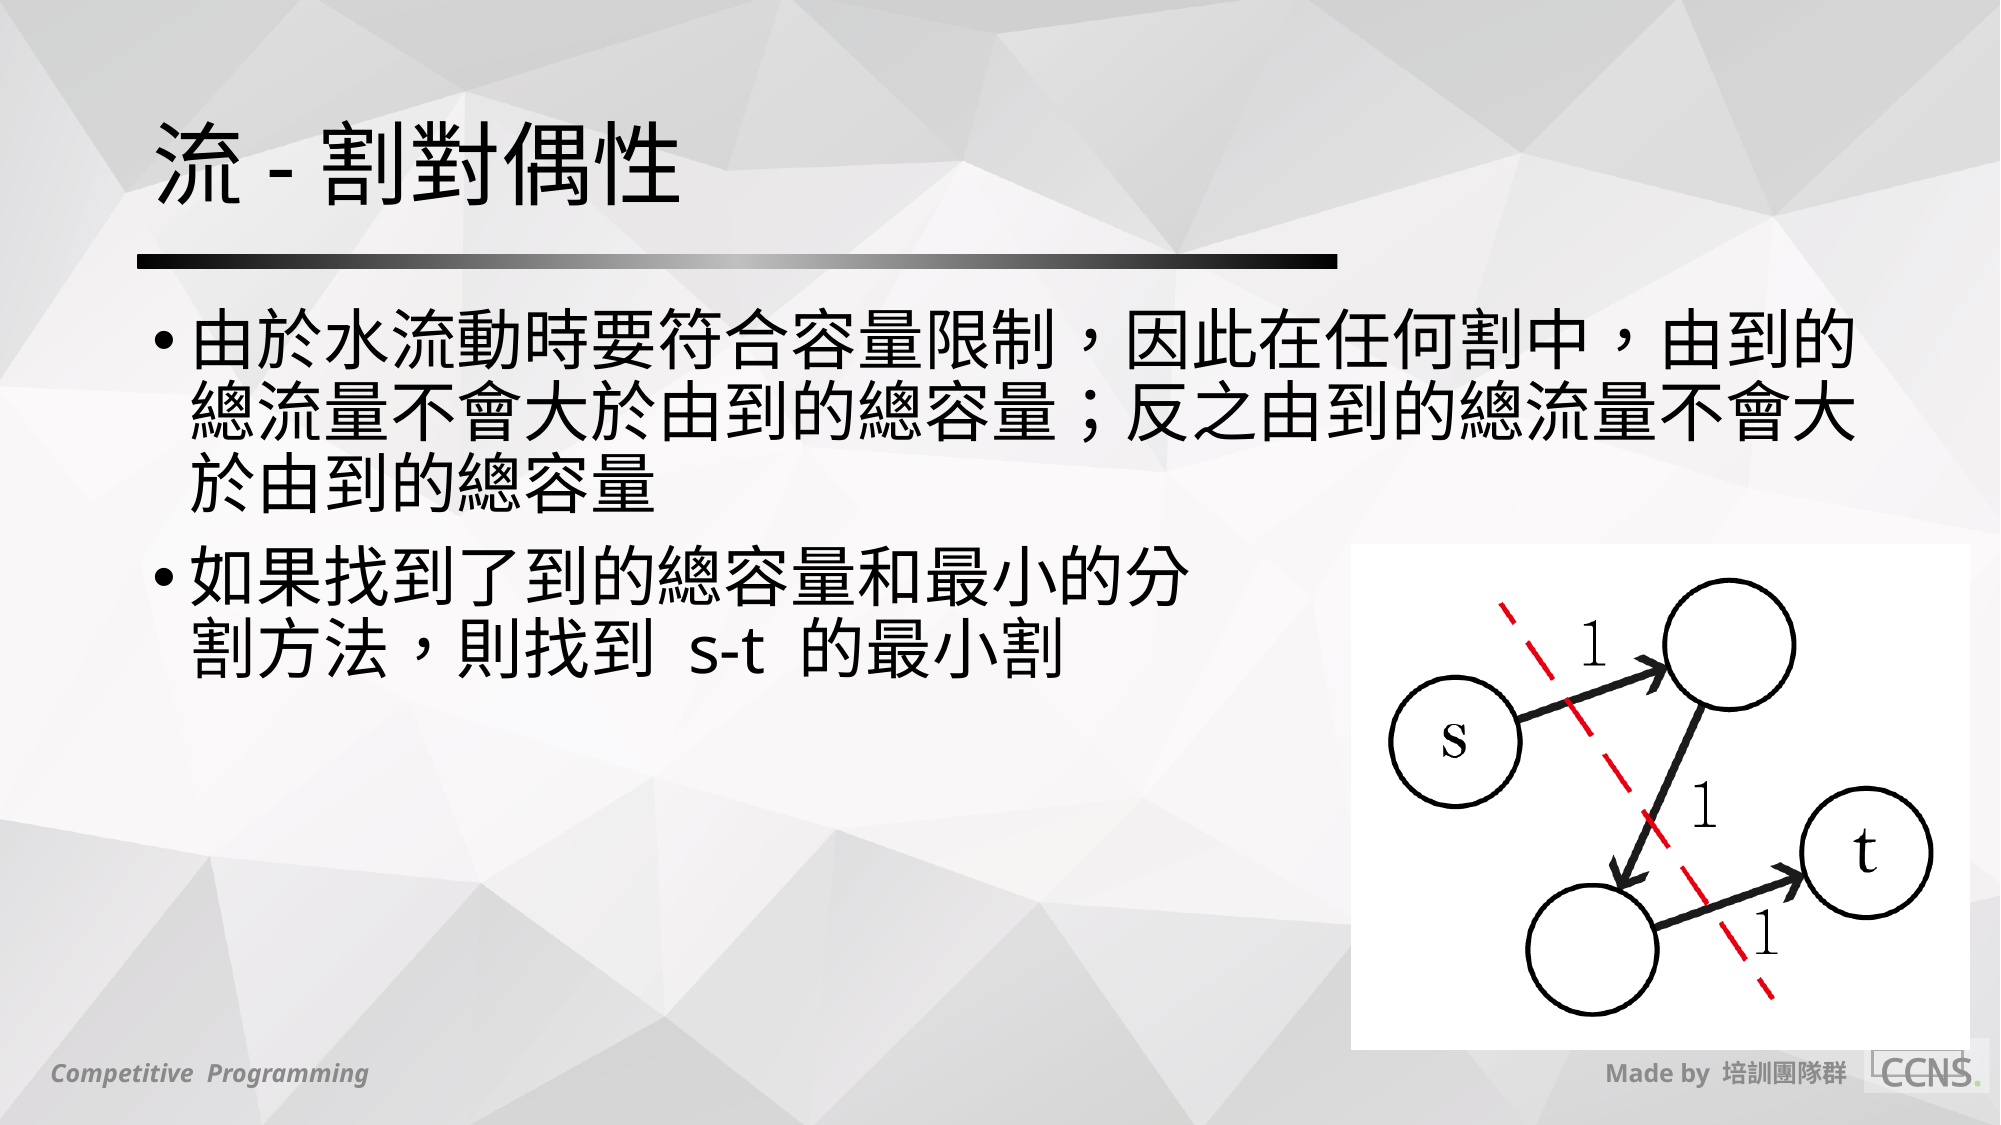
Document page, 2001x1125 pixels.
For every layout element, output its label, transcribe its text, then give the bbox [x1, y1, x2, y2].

title 流-割對偶性 [137, 59, 1863, 278]
picture [0, 0, 2000, 1125]
